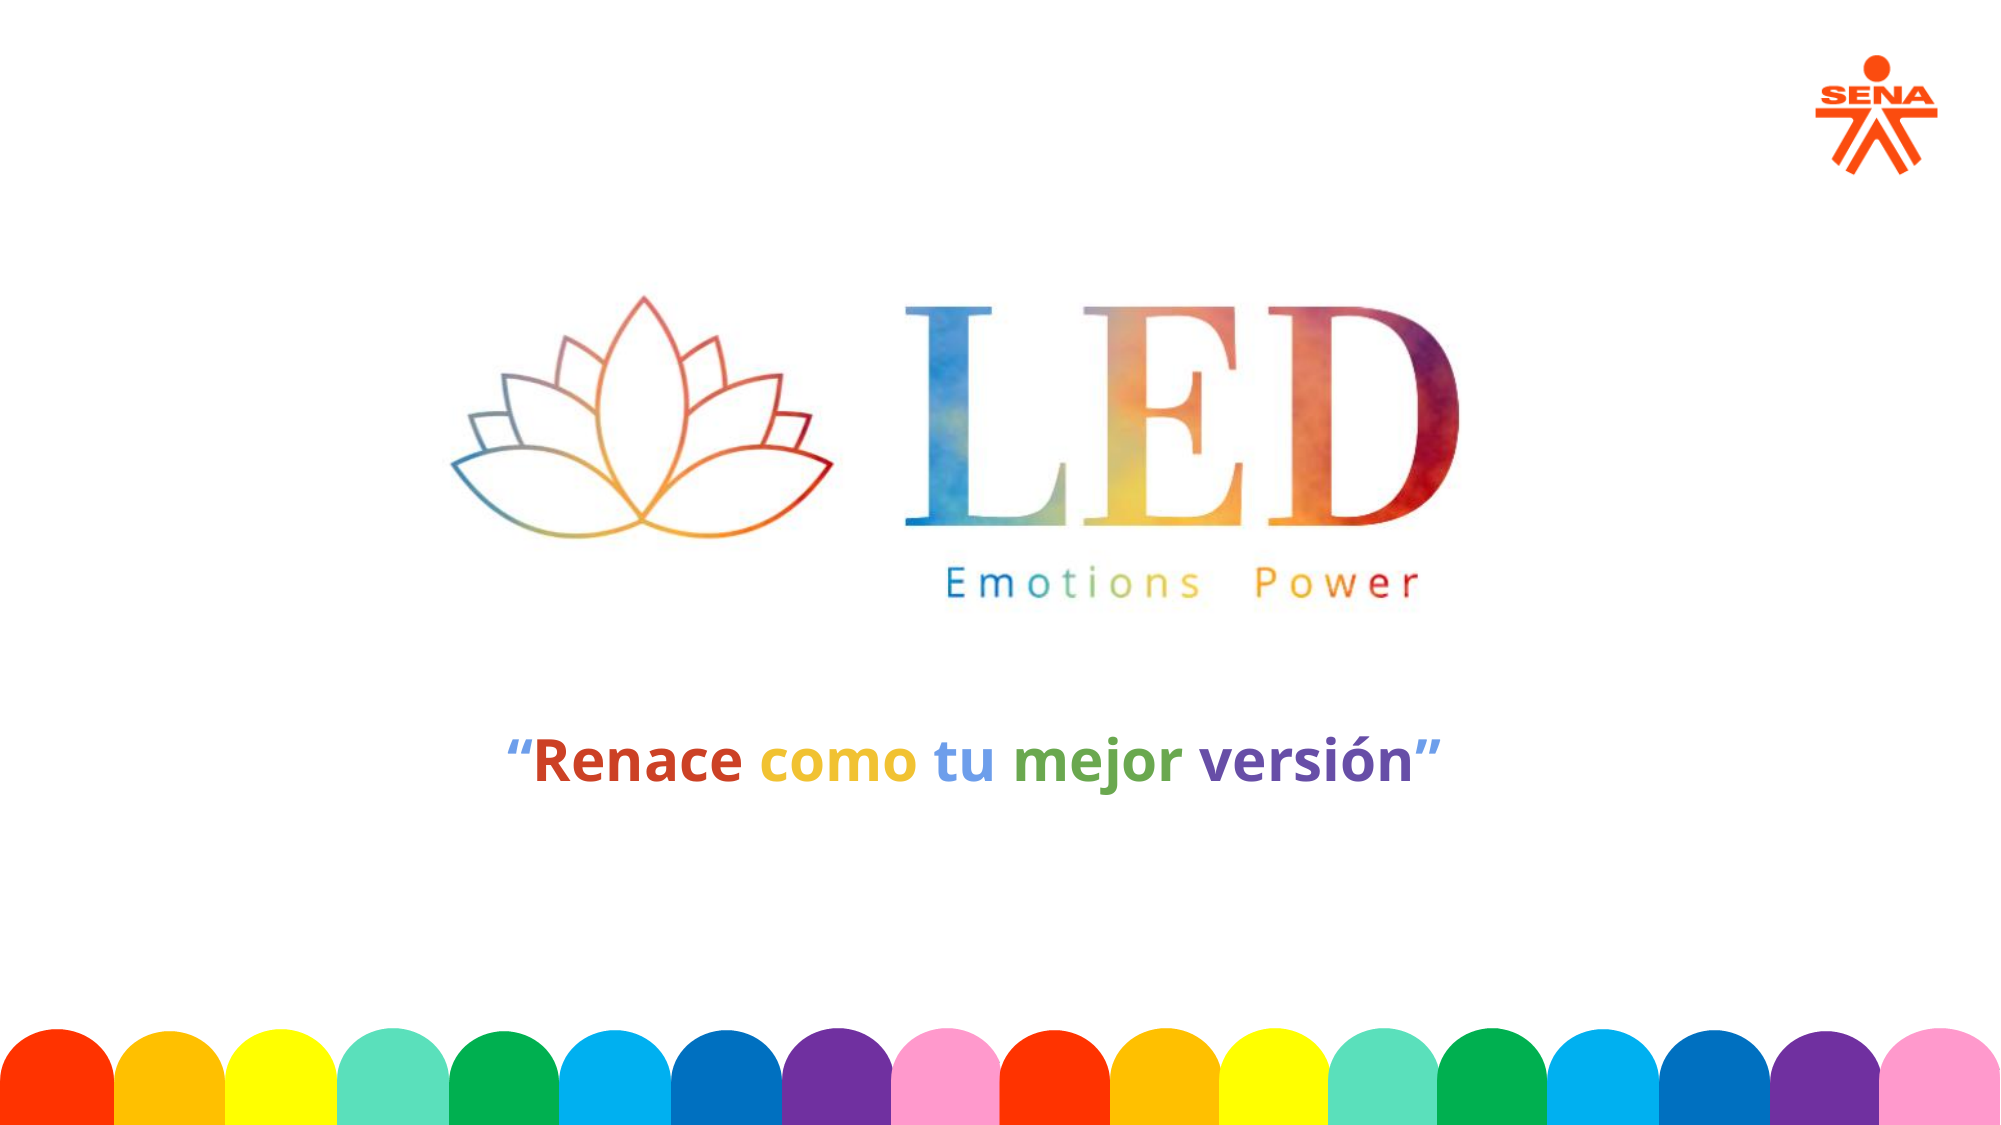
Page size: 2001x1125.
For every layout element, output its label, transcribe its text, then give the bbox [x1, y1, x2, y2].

picture [0, 0, 2000, 1125]
text_box “Renace como tu mejor versión” [473, 715, 1474, 801]
